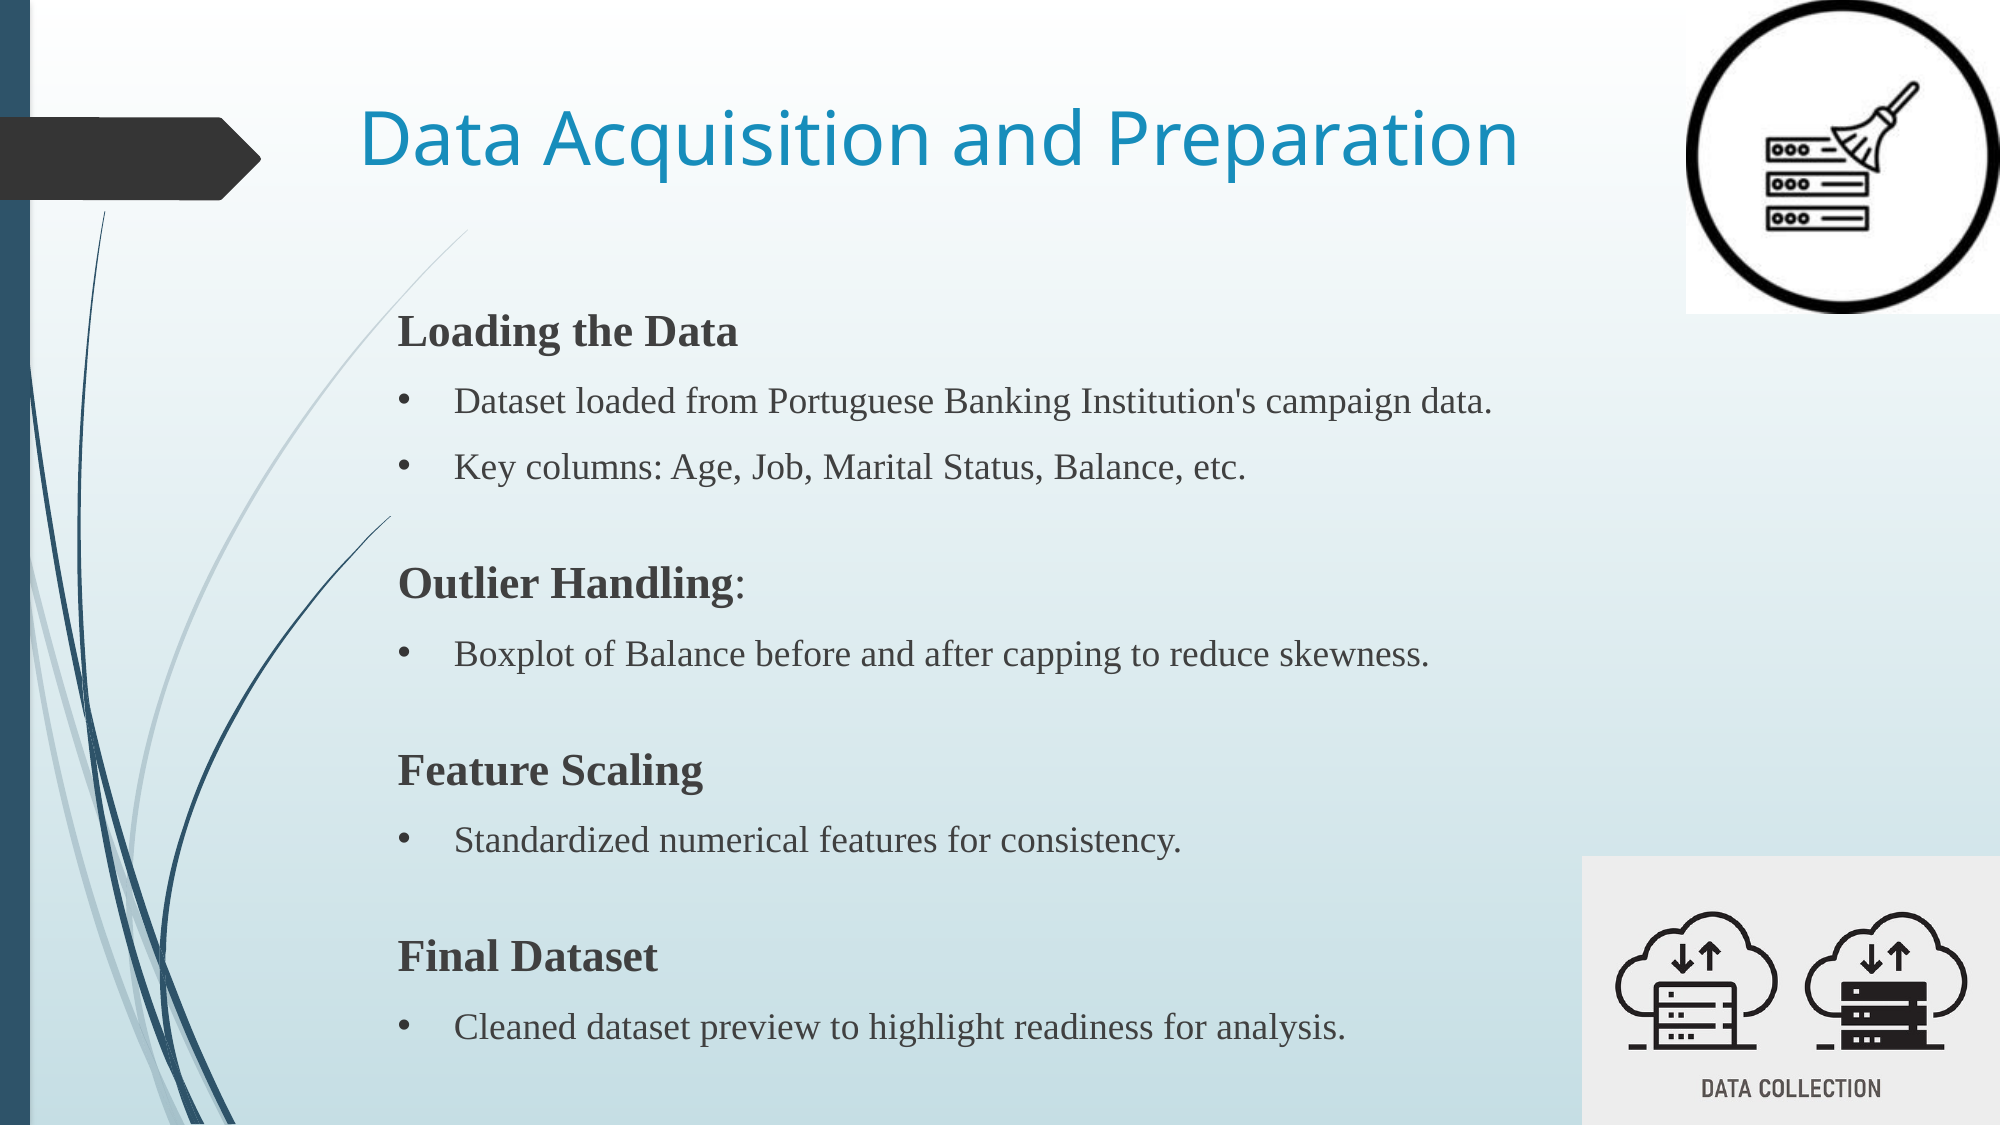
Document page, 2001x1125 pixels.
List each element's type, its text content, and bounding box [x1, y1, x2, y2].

title Data Acquisition and Preparation [343, 82, 1681, 293]
picture [1685, 0, 2000, 314]
picture [1581, 855, 2000, 1125]
list Loading the Data Dataset loaded from Portuguese Banking Institution's campaign data. Key columns: Age, Job, Marital Status, Balance, etc. Outlier Handling: Boxplot of Balance before and after capping to reduce skewness. Feature Scaling Standardized numerical features for consistency. Final Dataset Cleaned dataset preview to highlight readiness for analysis. [382, 292, 2000, 1083]
